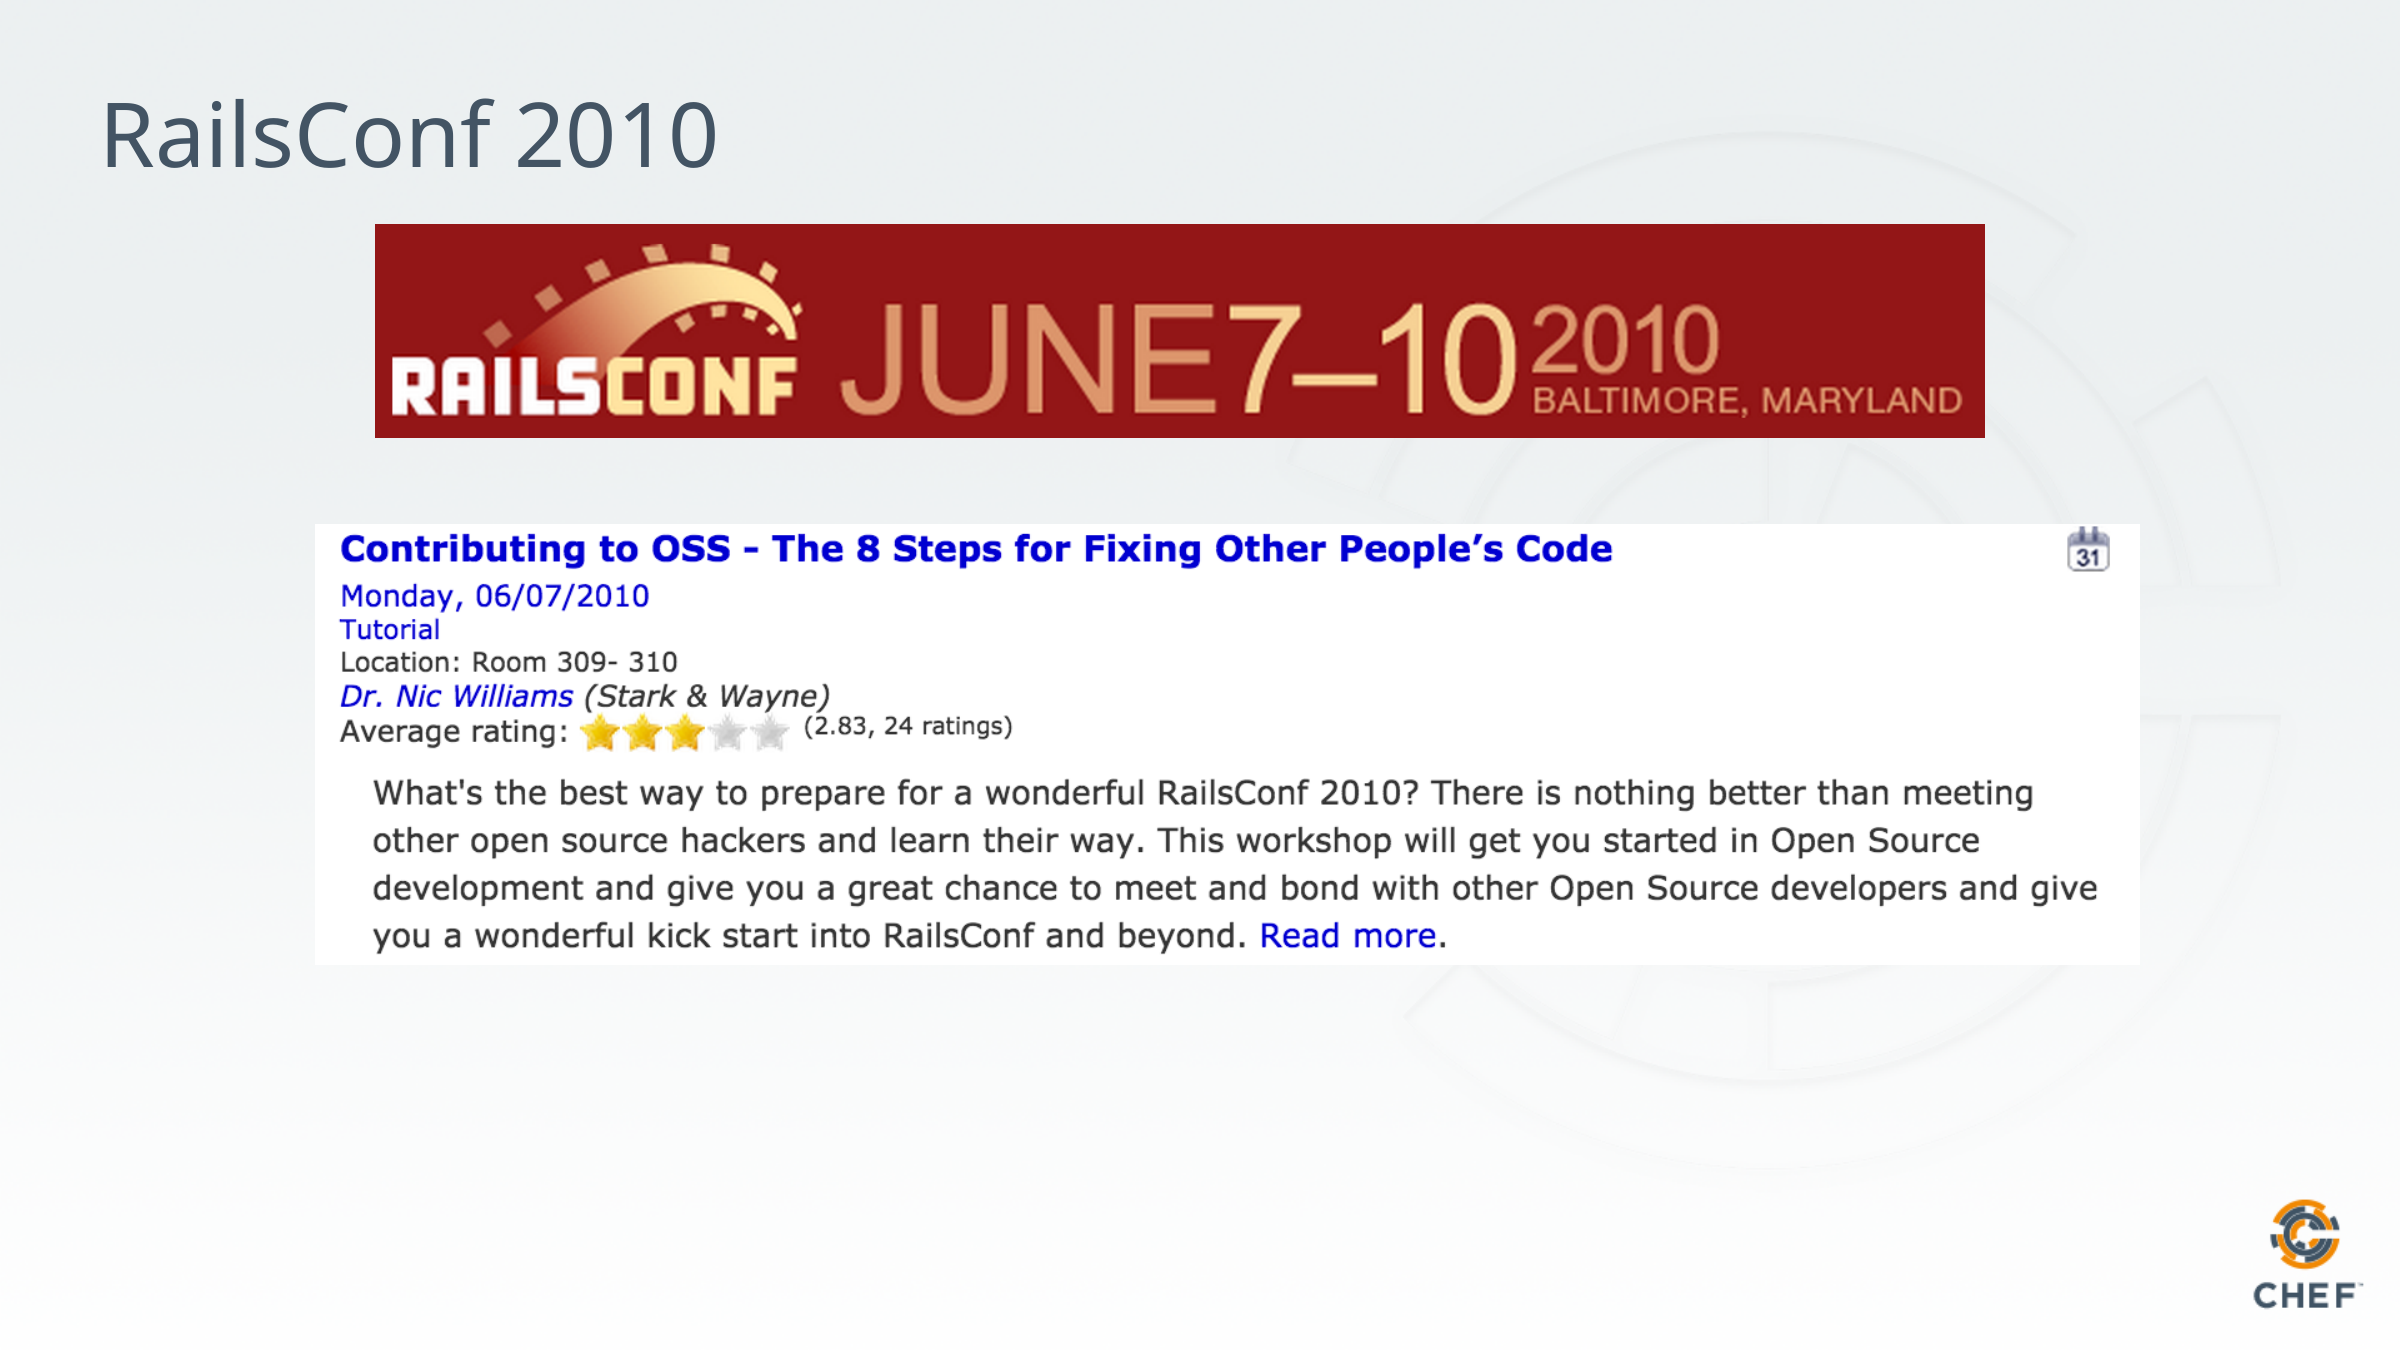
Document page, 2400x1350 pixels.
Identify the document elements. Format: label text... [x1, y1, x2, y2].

picture [0, 0, 2400, 1350]
title RailsConf 2010 [99, 90, 2300, 190]
